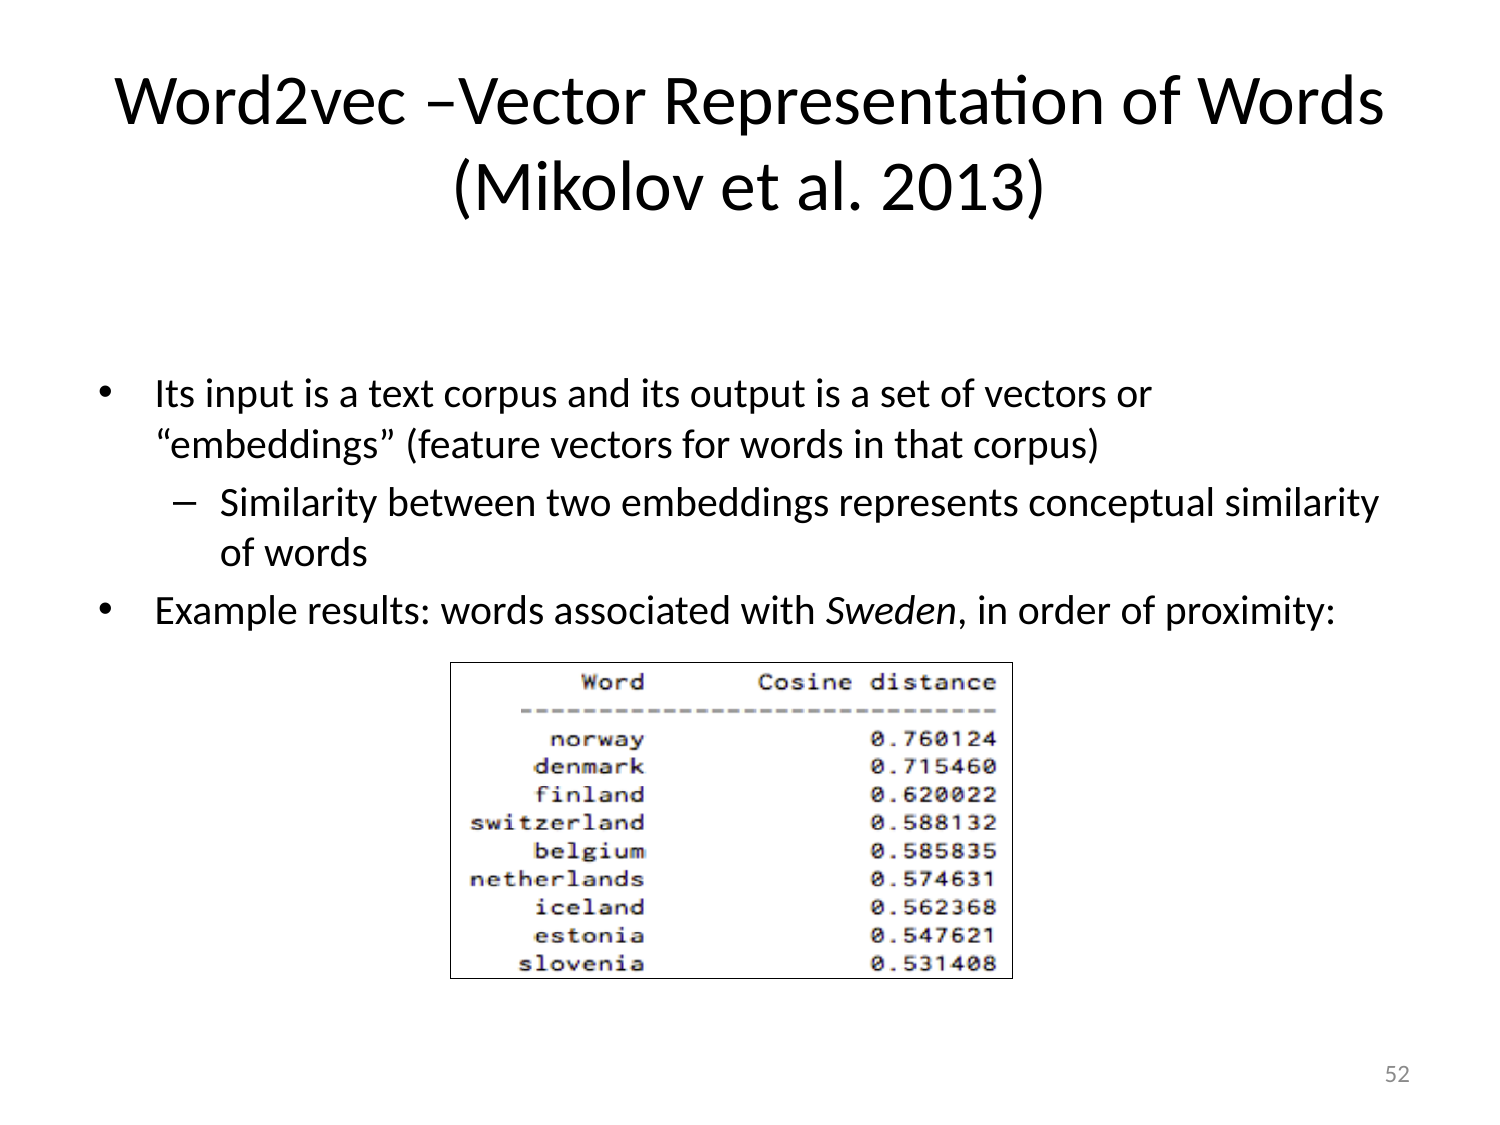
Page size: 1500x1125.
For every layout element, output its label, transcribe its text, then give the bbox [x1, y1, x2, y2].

title Word2vec –Vector Representation of Words (Mikolov et al. 2013) [75, 45, 1425, 233]
list Its input is a text corpus and its output is a set of vectors or “embeddings” (feature vectors for words in that corpus) Similarity between two embeddings represents conceptual similarity of words Example results: words associated with Sweden, in order of proximity: [83, 358, 1417, 895]
picture [449, 662, 1013, 979]
slide_number 52 [1074, 1042, 1425, 1103]
